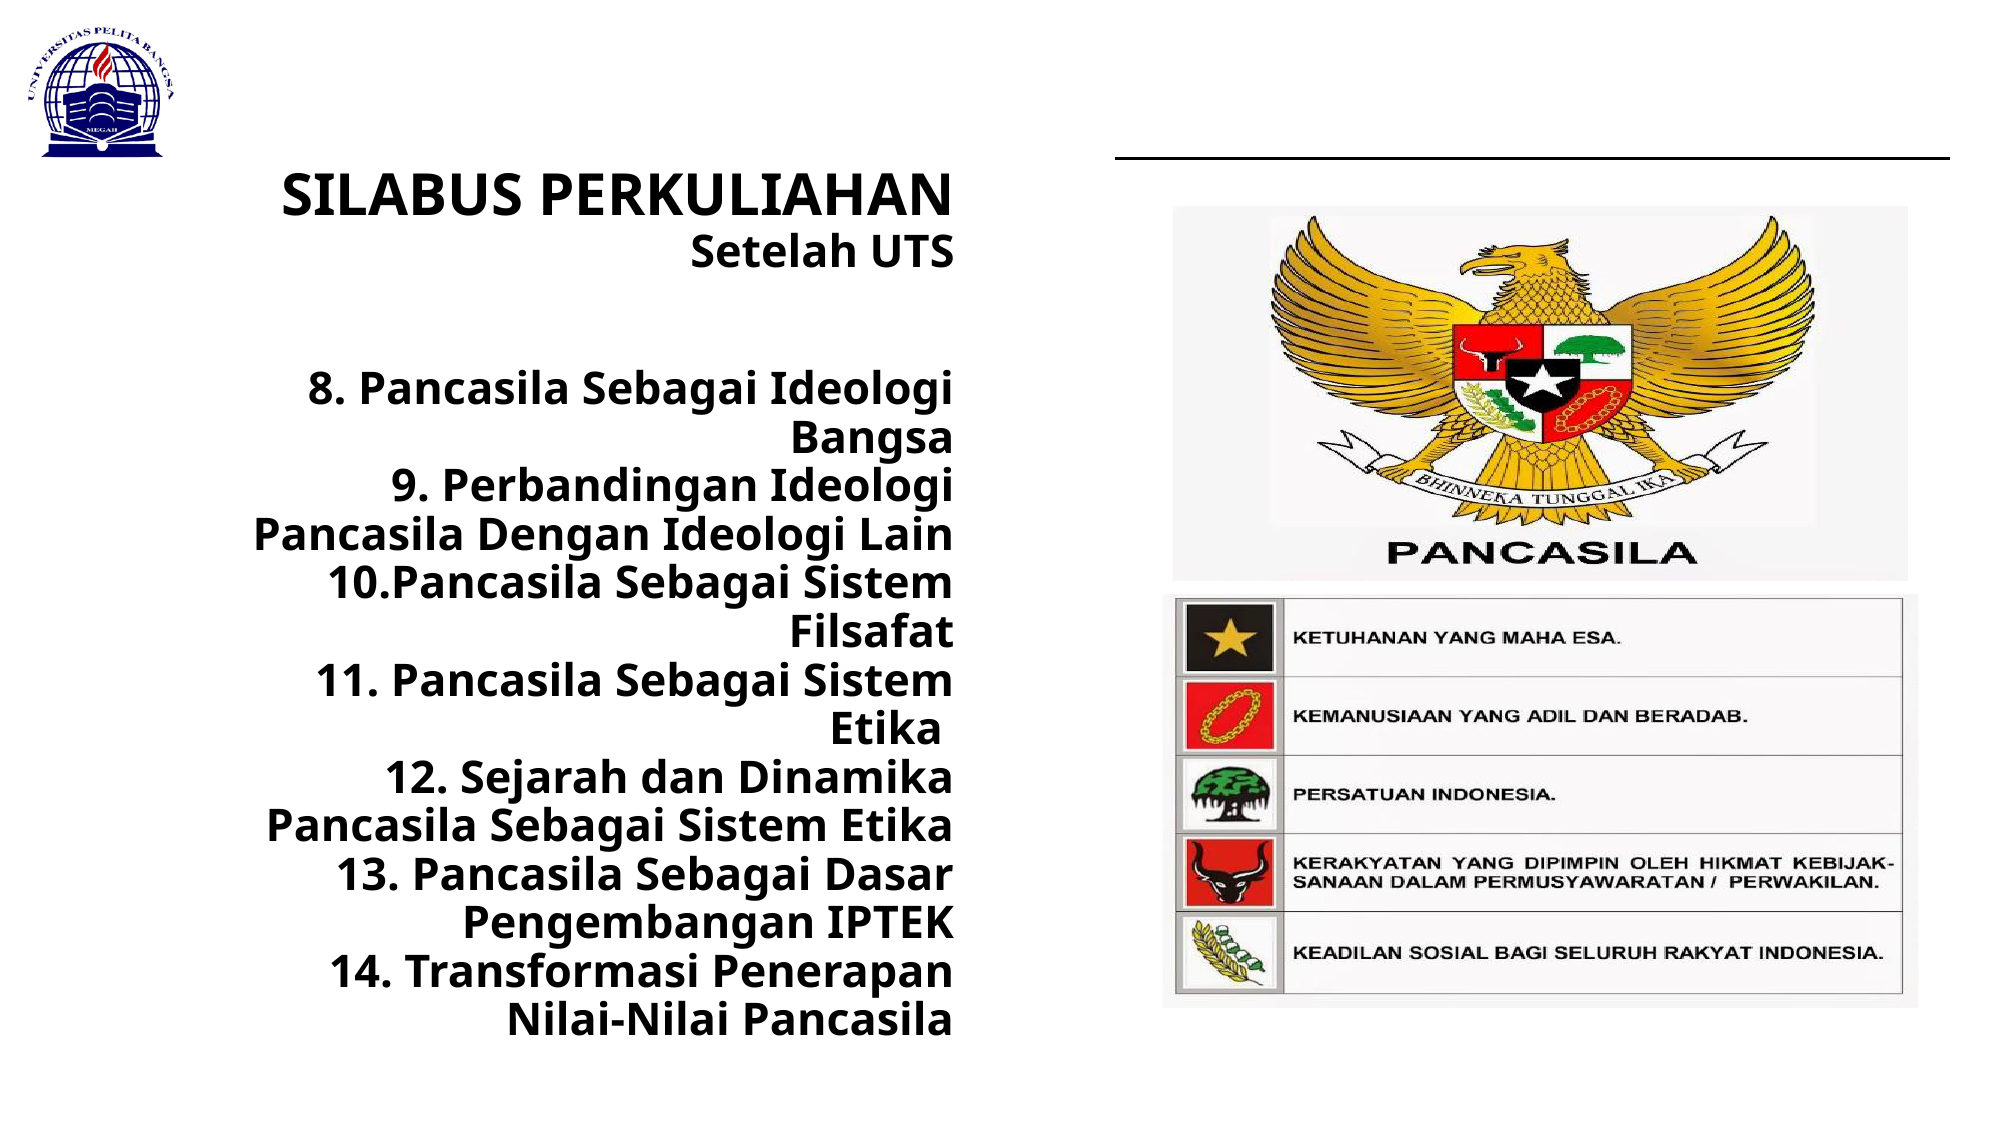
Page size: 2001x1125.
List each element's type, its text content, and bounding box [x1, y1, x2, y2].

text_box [1162, 206, 1919, 1008]
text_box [17, 18, 185, 185]
text_box SILABUS PERKULIAHAN Setelah UTS 8. Pancasila Sebagai Ideologi Bangsa 9. Perbandingan Ideologi Pancasila Dengan Ideologi Lain 10.Pancasila Sebagai Sistem Filsafat 11. Pancasila Sebagai Sistem Etika 12. Sejarah dan Dinamika Pancasila Sebagai Sistem Etika 13. Pancasila Sebagai Dasar Pengembangan IPTEK 14. Transformasi Penerapan Nilai-Nilai Pancasila [213, 158, 970, 1125]
